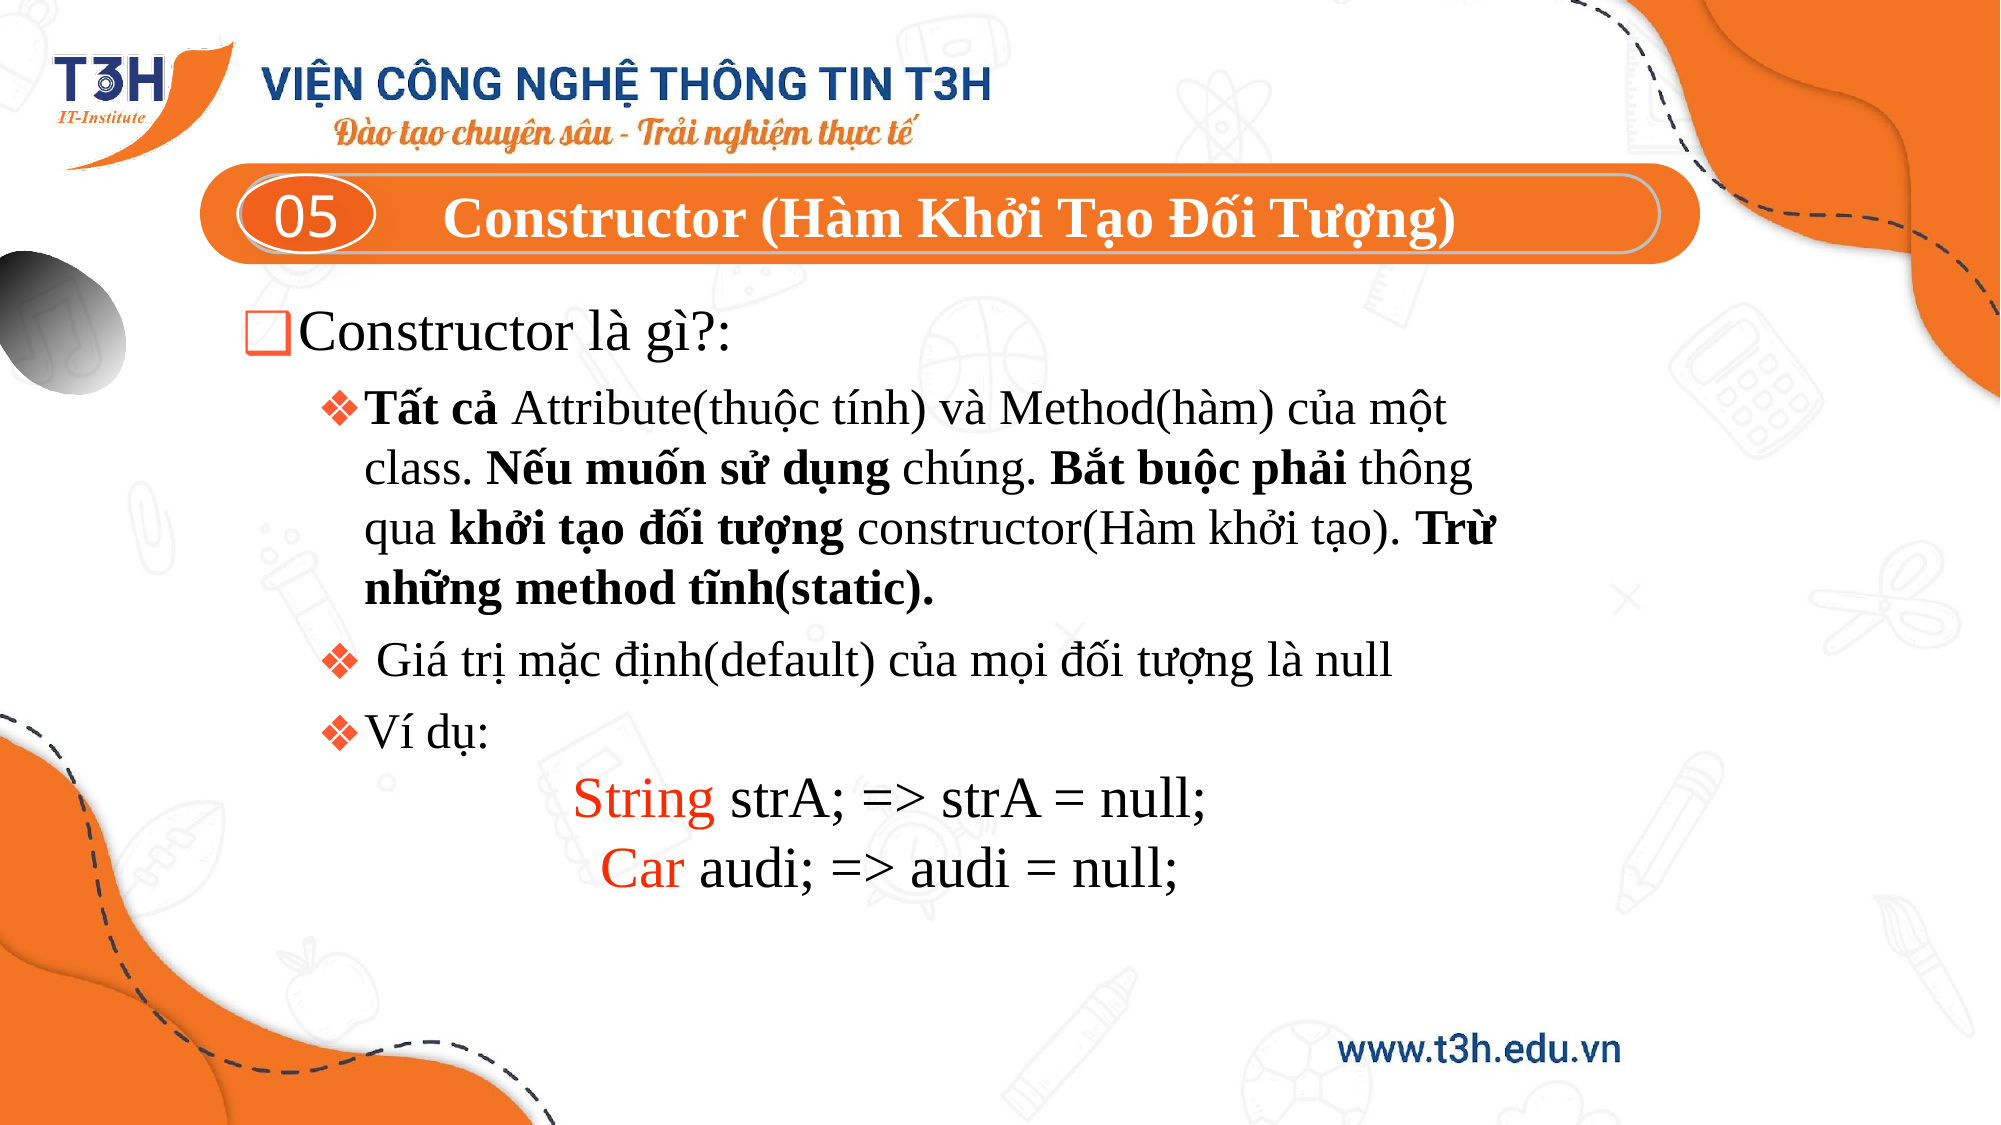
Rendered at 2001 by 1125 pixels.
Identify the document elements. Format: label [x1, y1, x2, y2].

text_box [0, 174, 376, 426]
picture [0, 0, 2000, 1125]
text_box [199, 163, 1701, 265]
